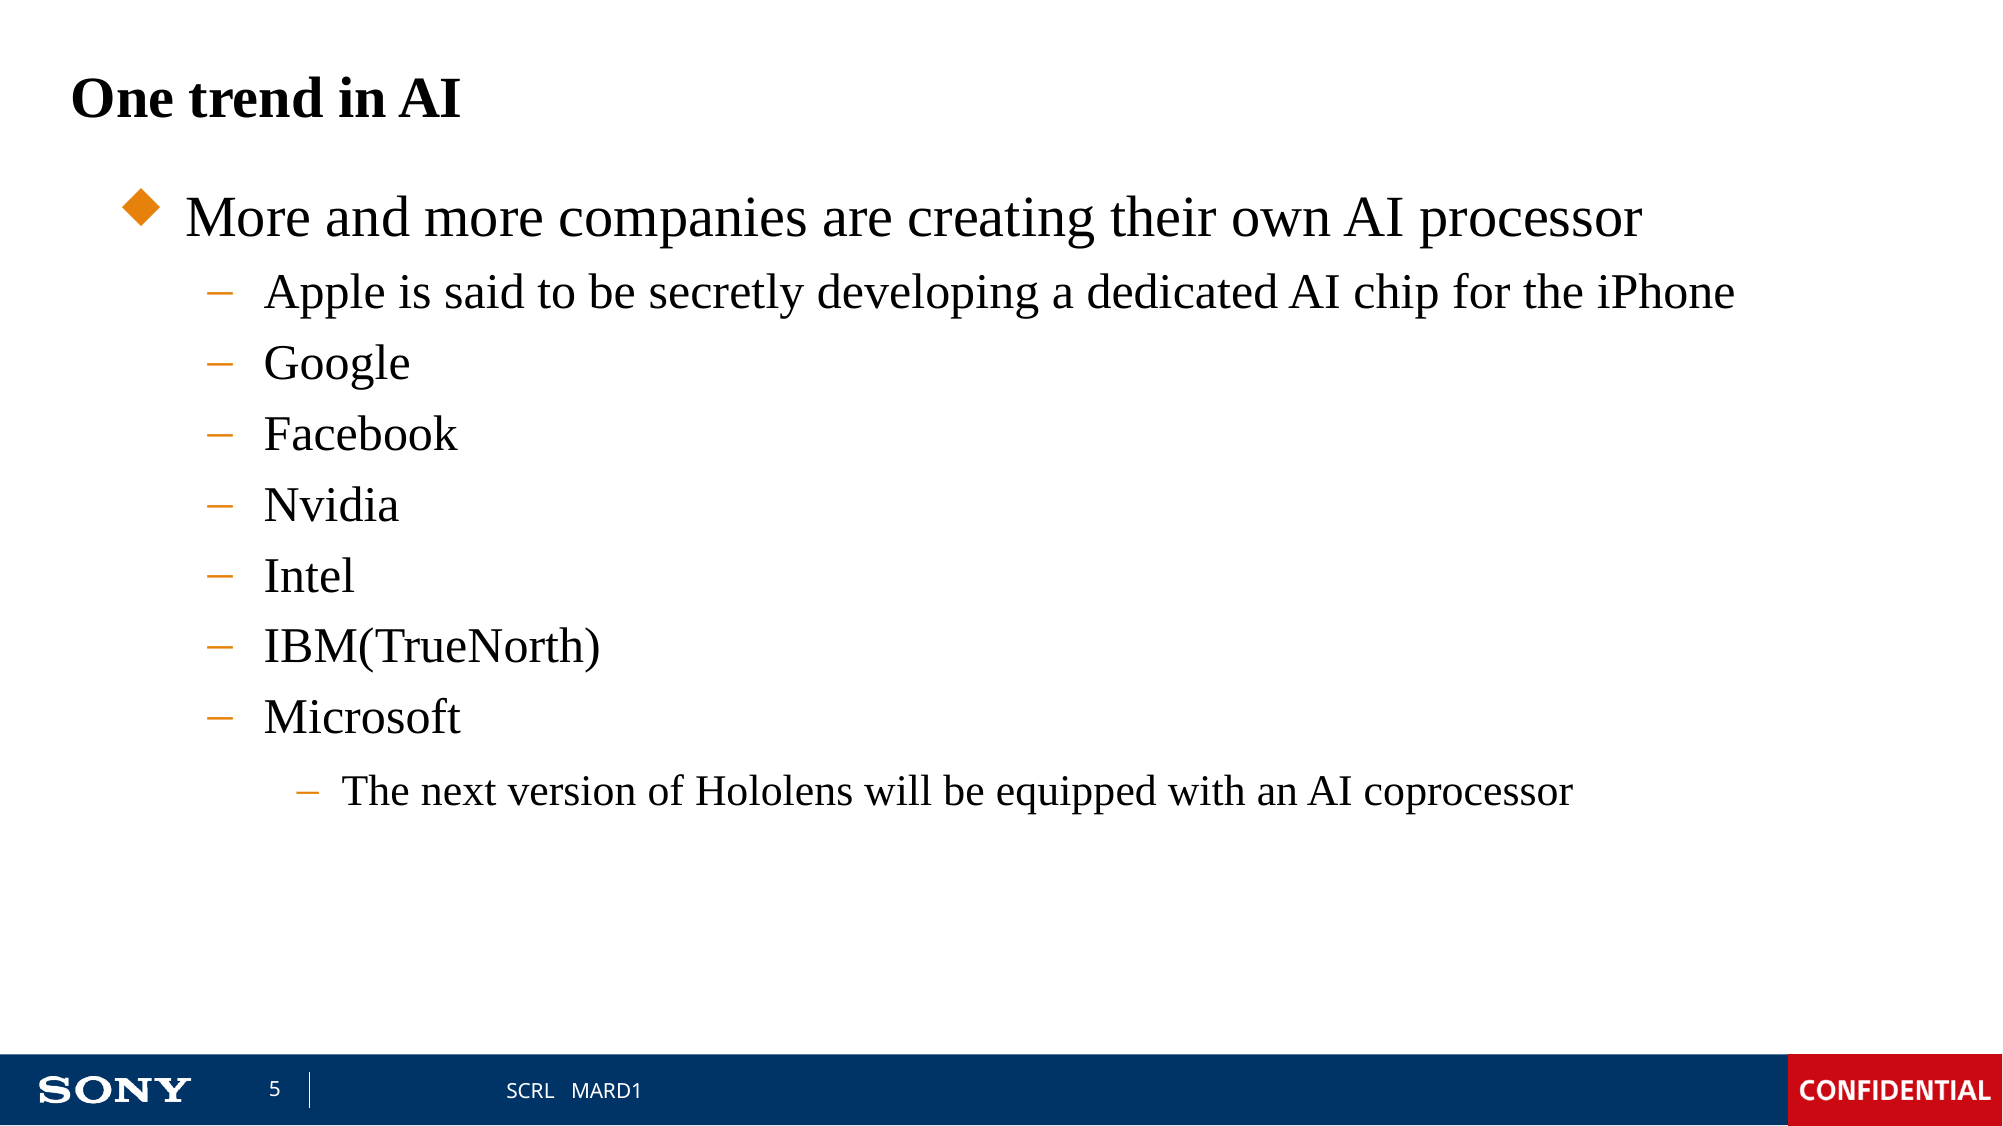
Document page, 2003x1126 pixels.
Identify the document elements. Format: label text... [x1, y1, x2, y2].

list More and more companies are creating their own AI processor Apple is said to be secretly developing a dedicated AI chip for the iPhone Google Facebook Nvidia Intel IBM(TrueNorth) Microsoft The next version of Hololens will be equipped with an AI coprocessor [118, 177, 1884, 1025]
picture [29, 1069, 202, 1113]
picture [1788, 1054, 2003, 1126]
footer SCRL MARD1 [491, 1070, 1301, 1106]
title One trend in AI [70, 59, 1931, 148]
